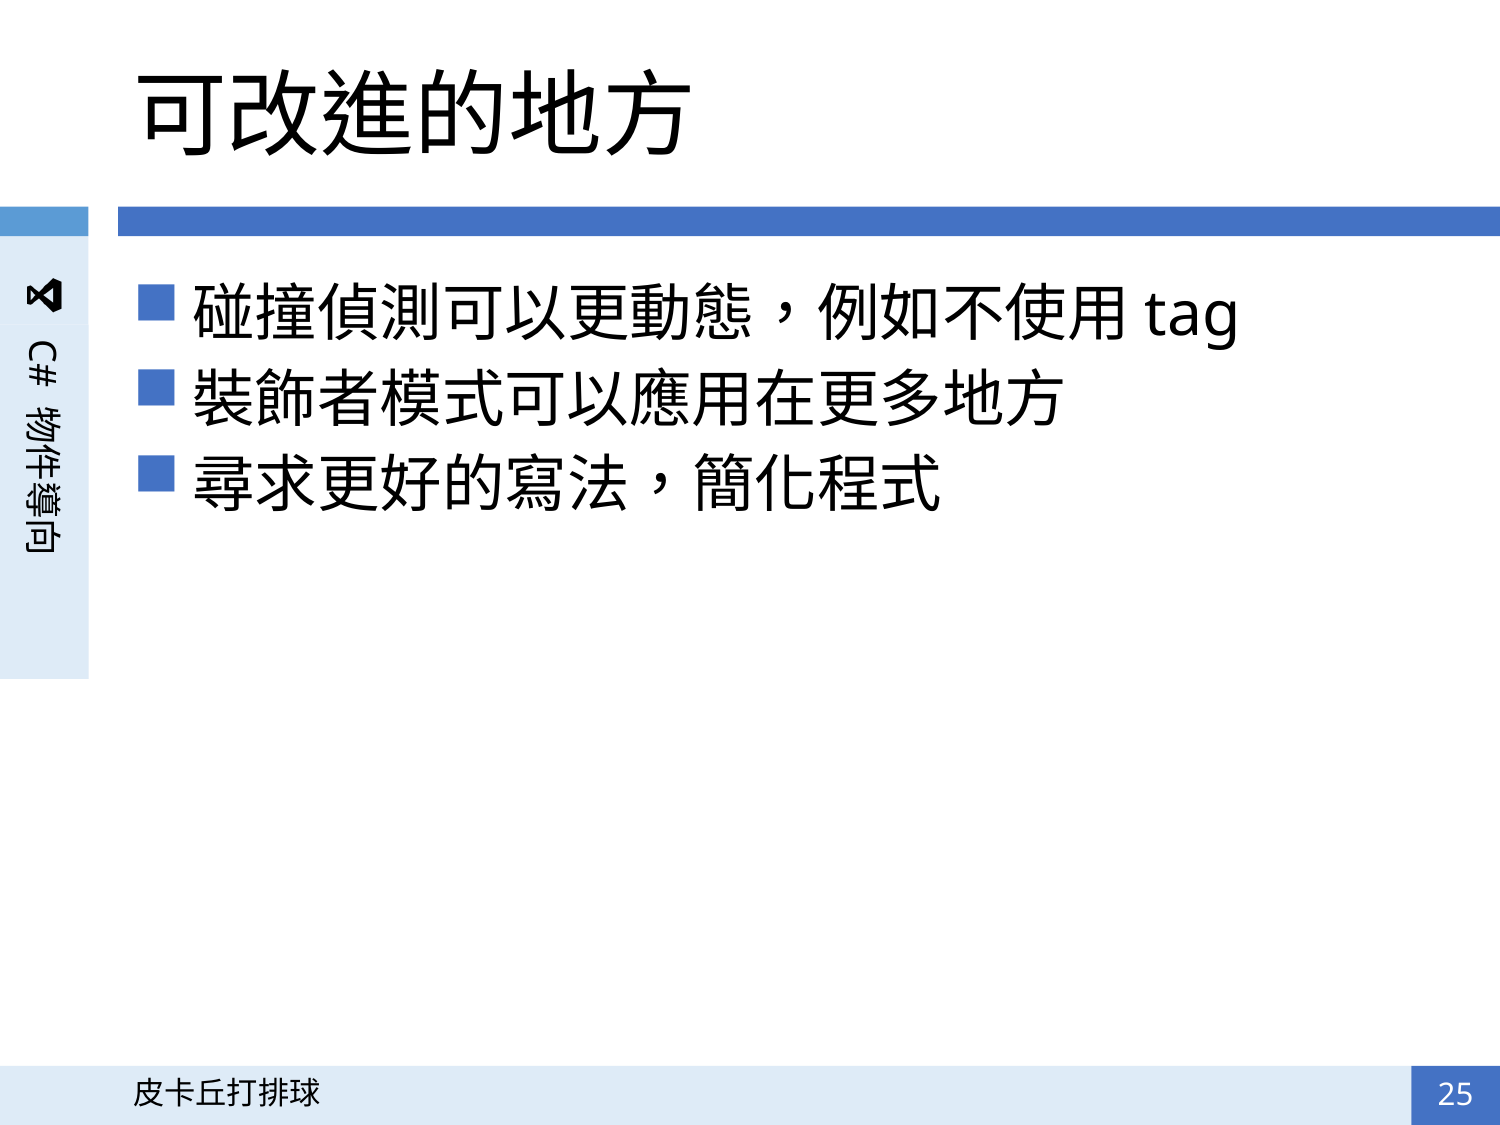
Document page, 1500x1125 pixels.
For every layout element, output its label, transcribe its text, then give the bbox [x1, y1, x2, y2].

title 可改進的地方 [118, 29, 1412, 207]
footer 皮卡丘打排球 [118, 1066, 1411, 1125]
picture [14, 265, 74, 325]
list 碰撞偵測可以更動態，例如不使用tag 裝飾者模式可以應用在更多地方 尋求更好的寫法，簡化程式 [118, 265, 1412, 1037]
slide_number 25 [1411, 1065, 1500, 1125]
